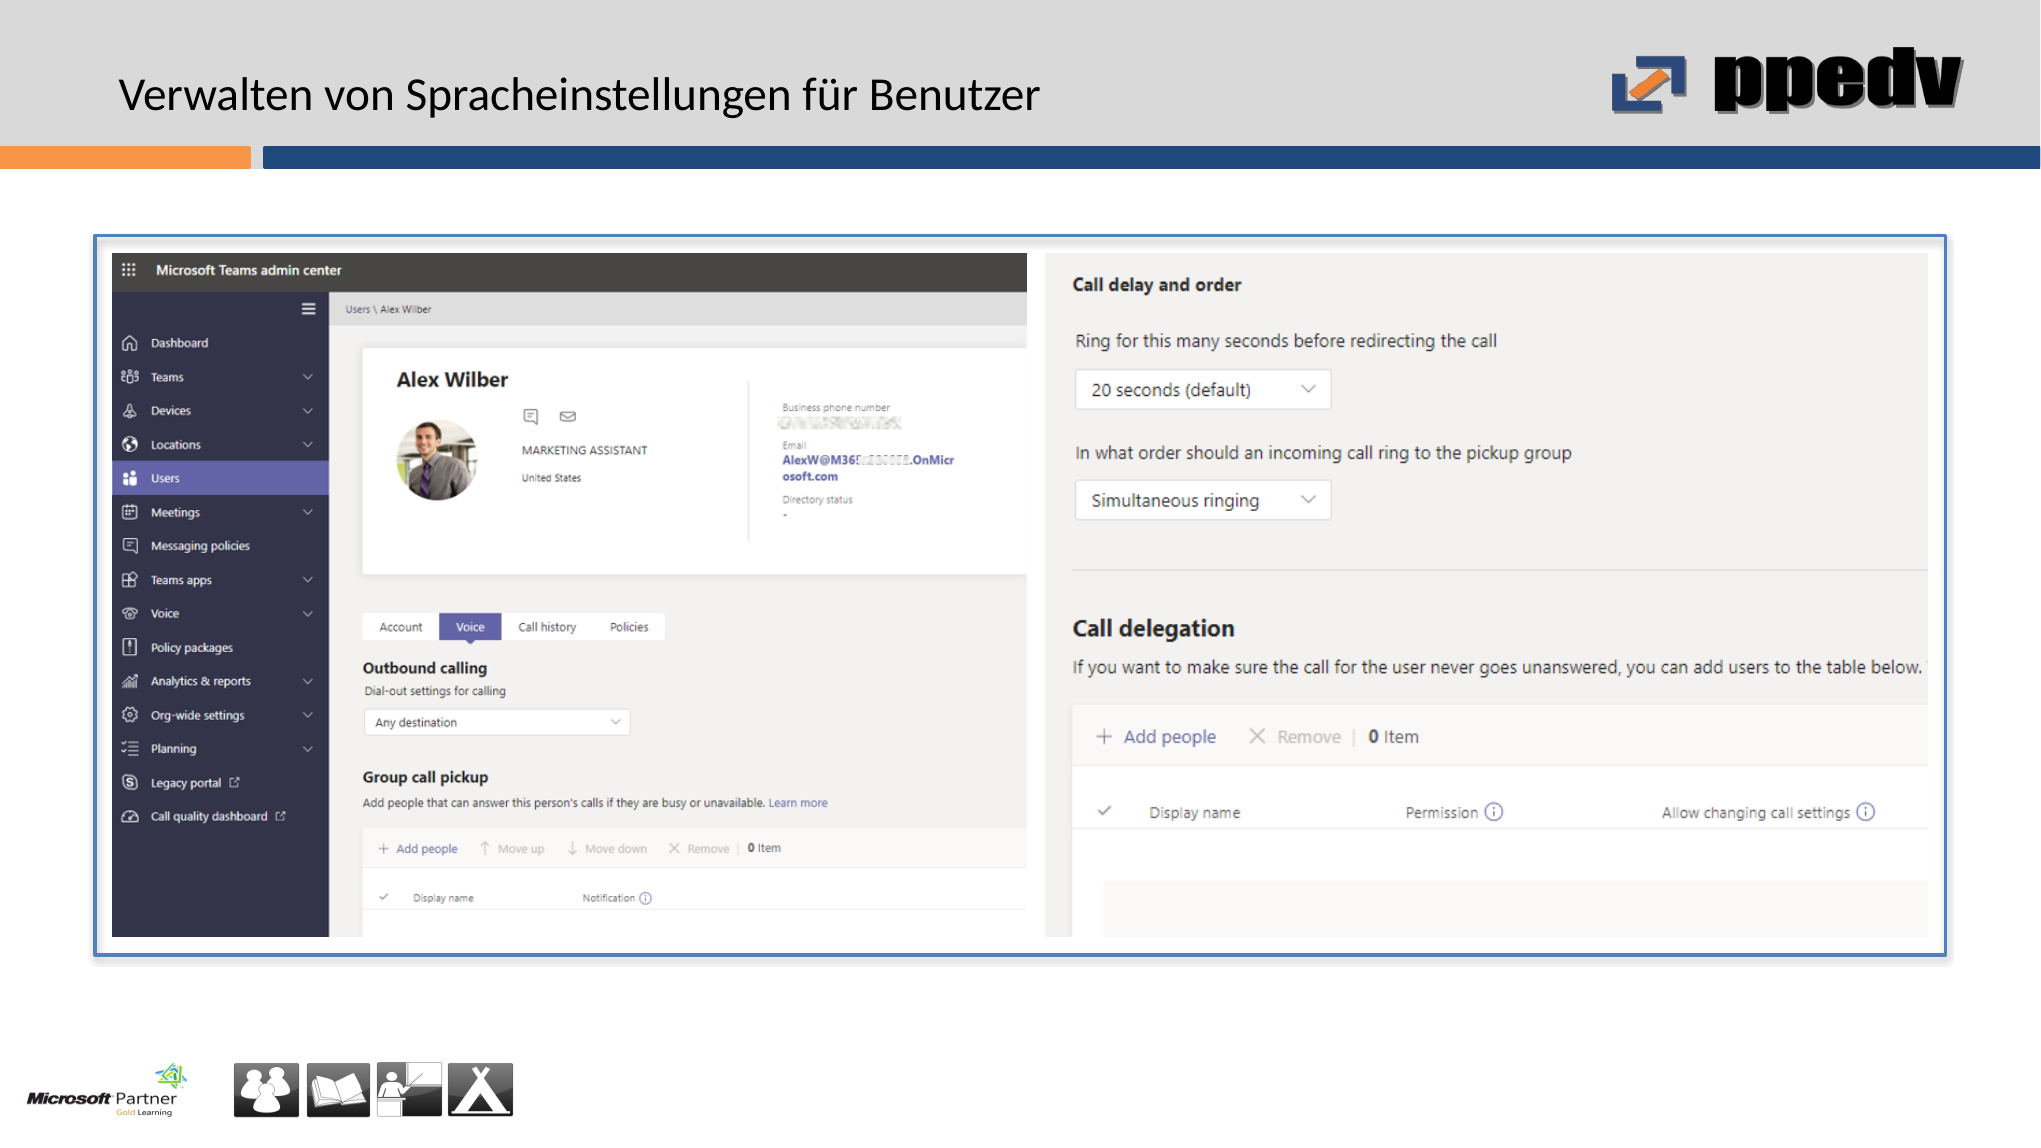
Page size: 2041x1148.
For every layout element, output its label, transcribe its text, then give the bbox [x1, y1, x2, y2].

text_box [94, 235, 1947, 956]
picture [112, 252, 1028, 938]
picture [1045, 252, 1928, 938]
picture [7, 1043, 538, 1140]
title Verwalten von Spracheinstellungen für Benutzer [103, 55, 1949, 129]
picture [1598, 41, 1992, 125]
